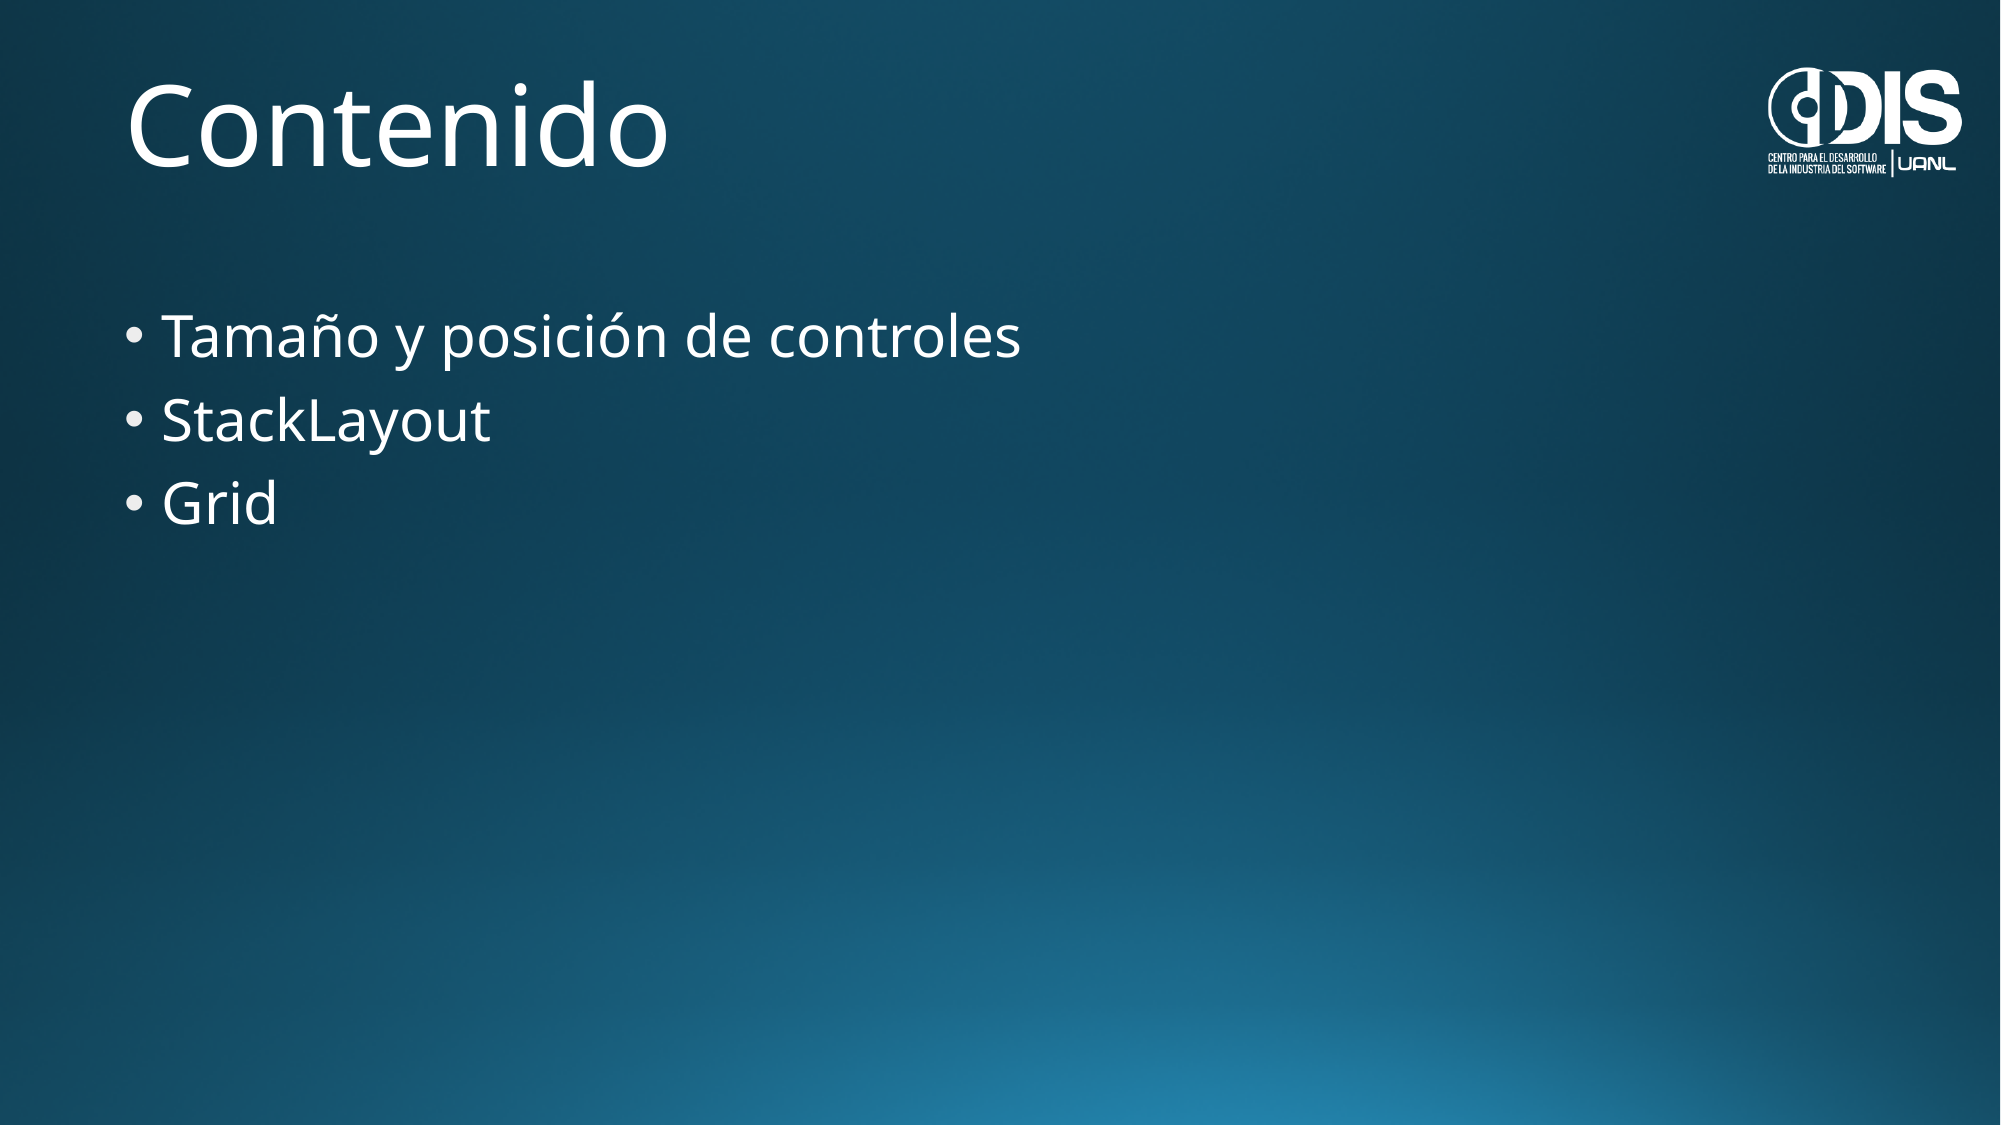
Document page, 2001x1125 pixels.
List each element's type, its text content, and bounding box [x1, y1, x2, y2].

list Tamaño y posición de controles StackLayout Grid [109, 299, 1863, 1014]
picture [0, 0, 2001, 1125]
title Contenido [109, 47, 1830, 213]
